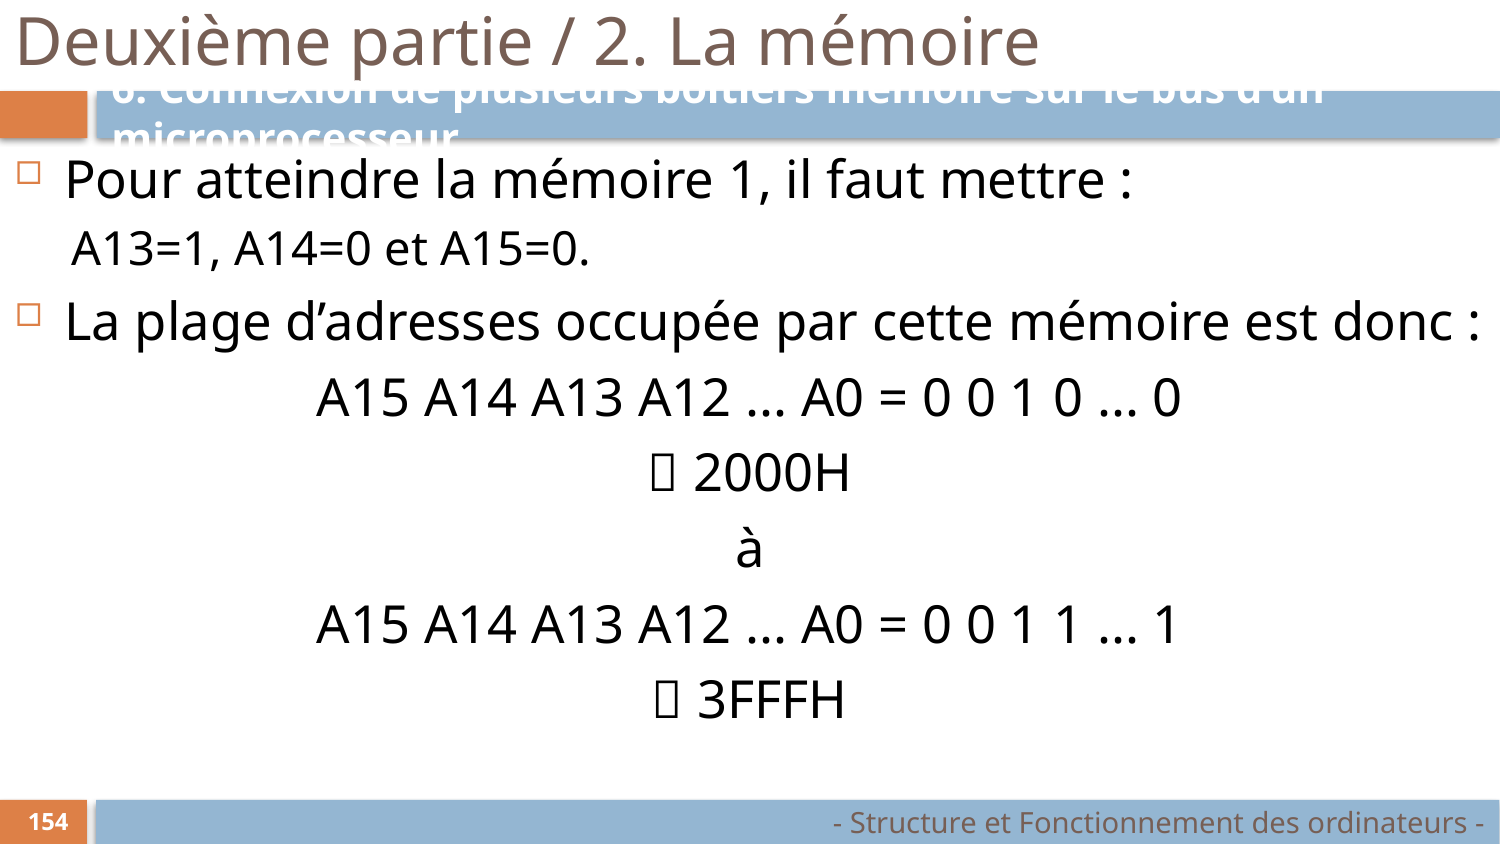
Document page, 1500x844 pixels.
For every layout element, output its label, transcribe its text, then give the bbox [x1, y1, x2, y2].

text_box 6. Connexion de plusieurs boîtiers mémoire sur le bus d’un microprocesseur [96, 91, 1500, 133]
footer - Structure et Fonctionnement des ordinateurs - [112, 800, 1500, 844]
title Deuxième partie / 2. La mémoire [0, 0, 1500, 80]
list Pour atteindre la mémoire 1, il faut mettre : A13=1, A14=0 et A15=0. La plage d’adresses occupée par cette mémoire est donc : A15 A14 A13 A12 ... A0 = 0 0 1 0 ... 0  2000H à A15 A14 A13 A12 ... A0 = 0 0 1 1 ... 1  3FFFH [0, 138, 1500, 800]
